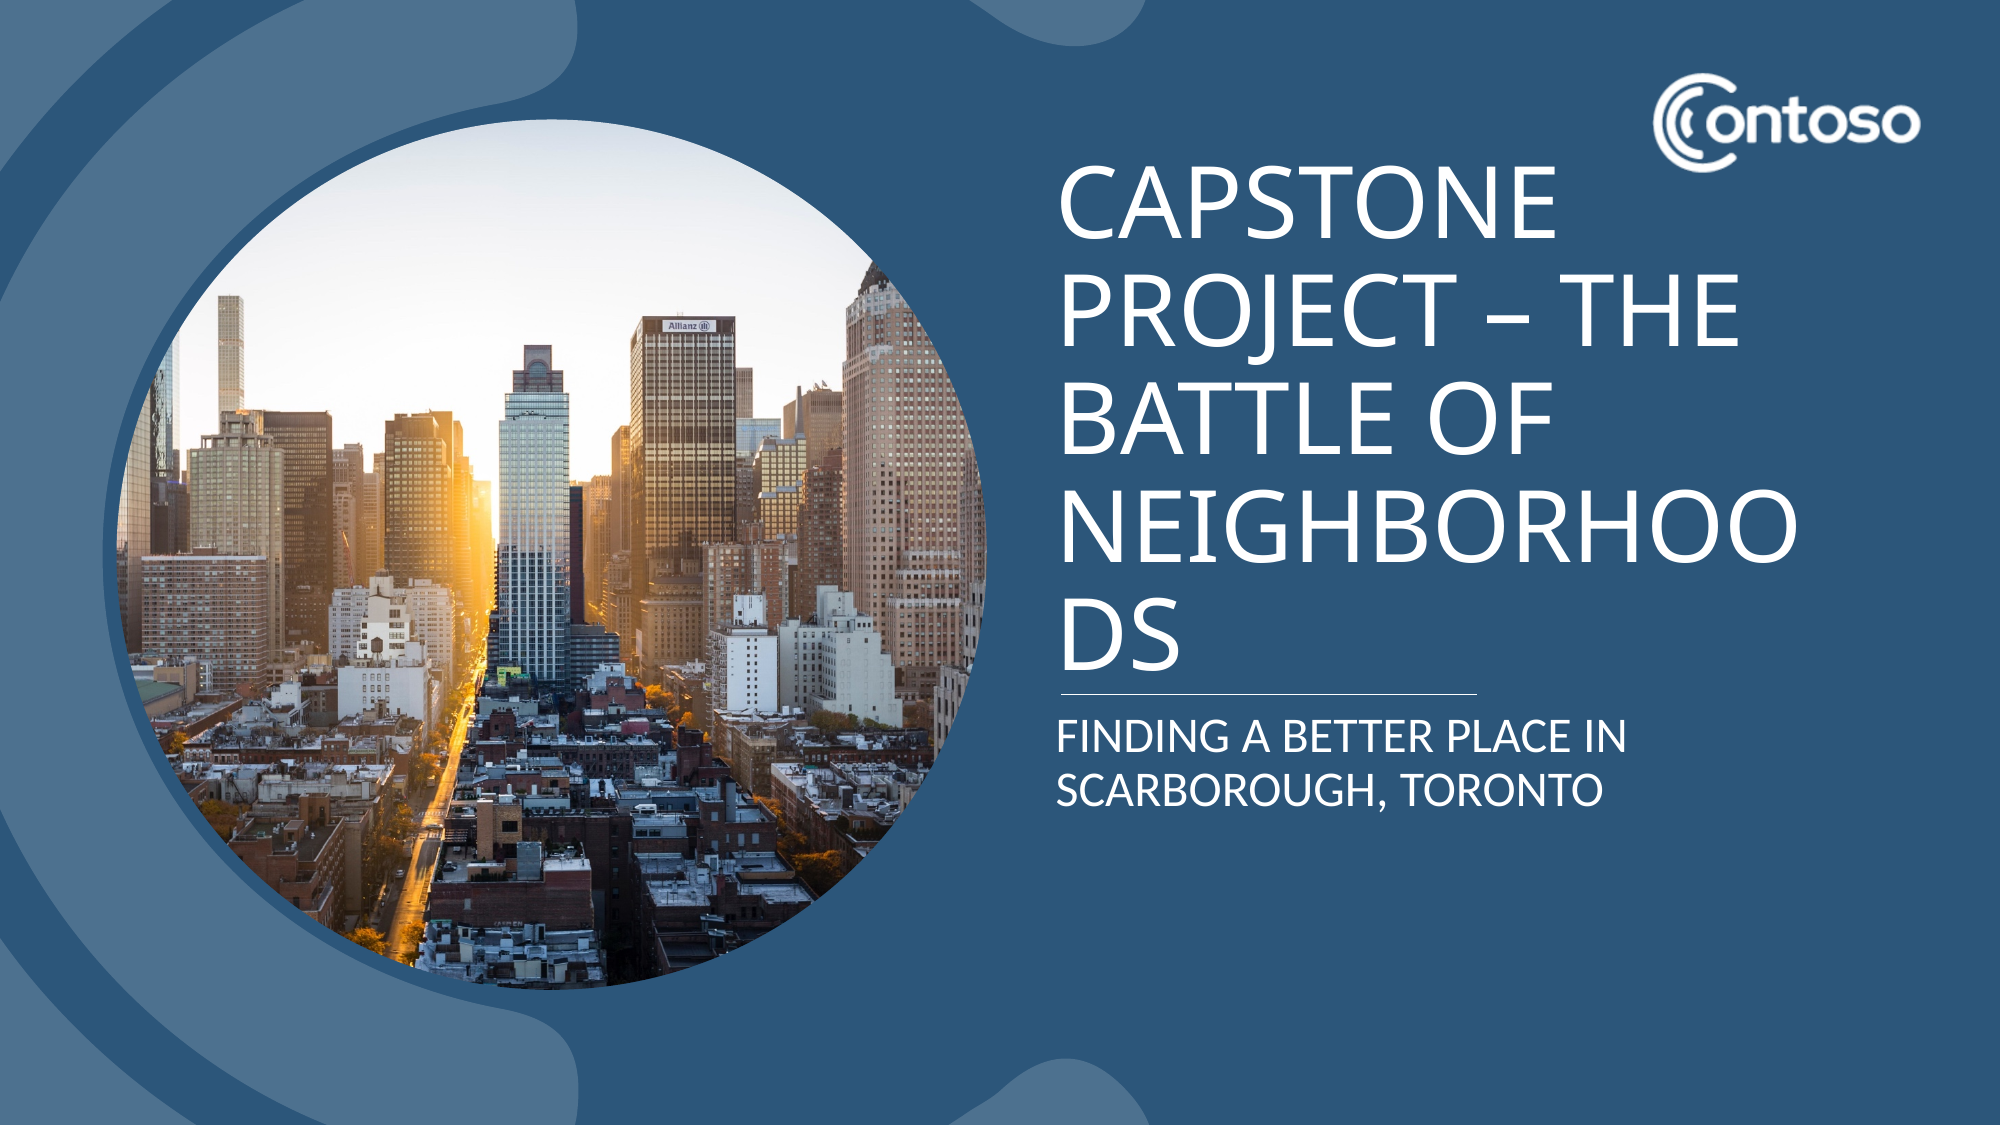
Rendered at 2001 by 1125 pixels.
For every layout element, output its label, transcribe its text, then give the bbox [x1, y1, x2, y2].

picture [1643, 64, 1930, 175]
title Capstone Project – The Battle of Neighborhoods [1040, 356, 1885, 700]
subtitle Finding a Better Place in Scarborough, Toronto [1040, 702, 1885, 785]
picture [116, 119, 987, 990]
